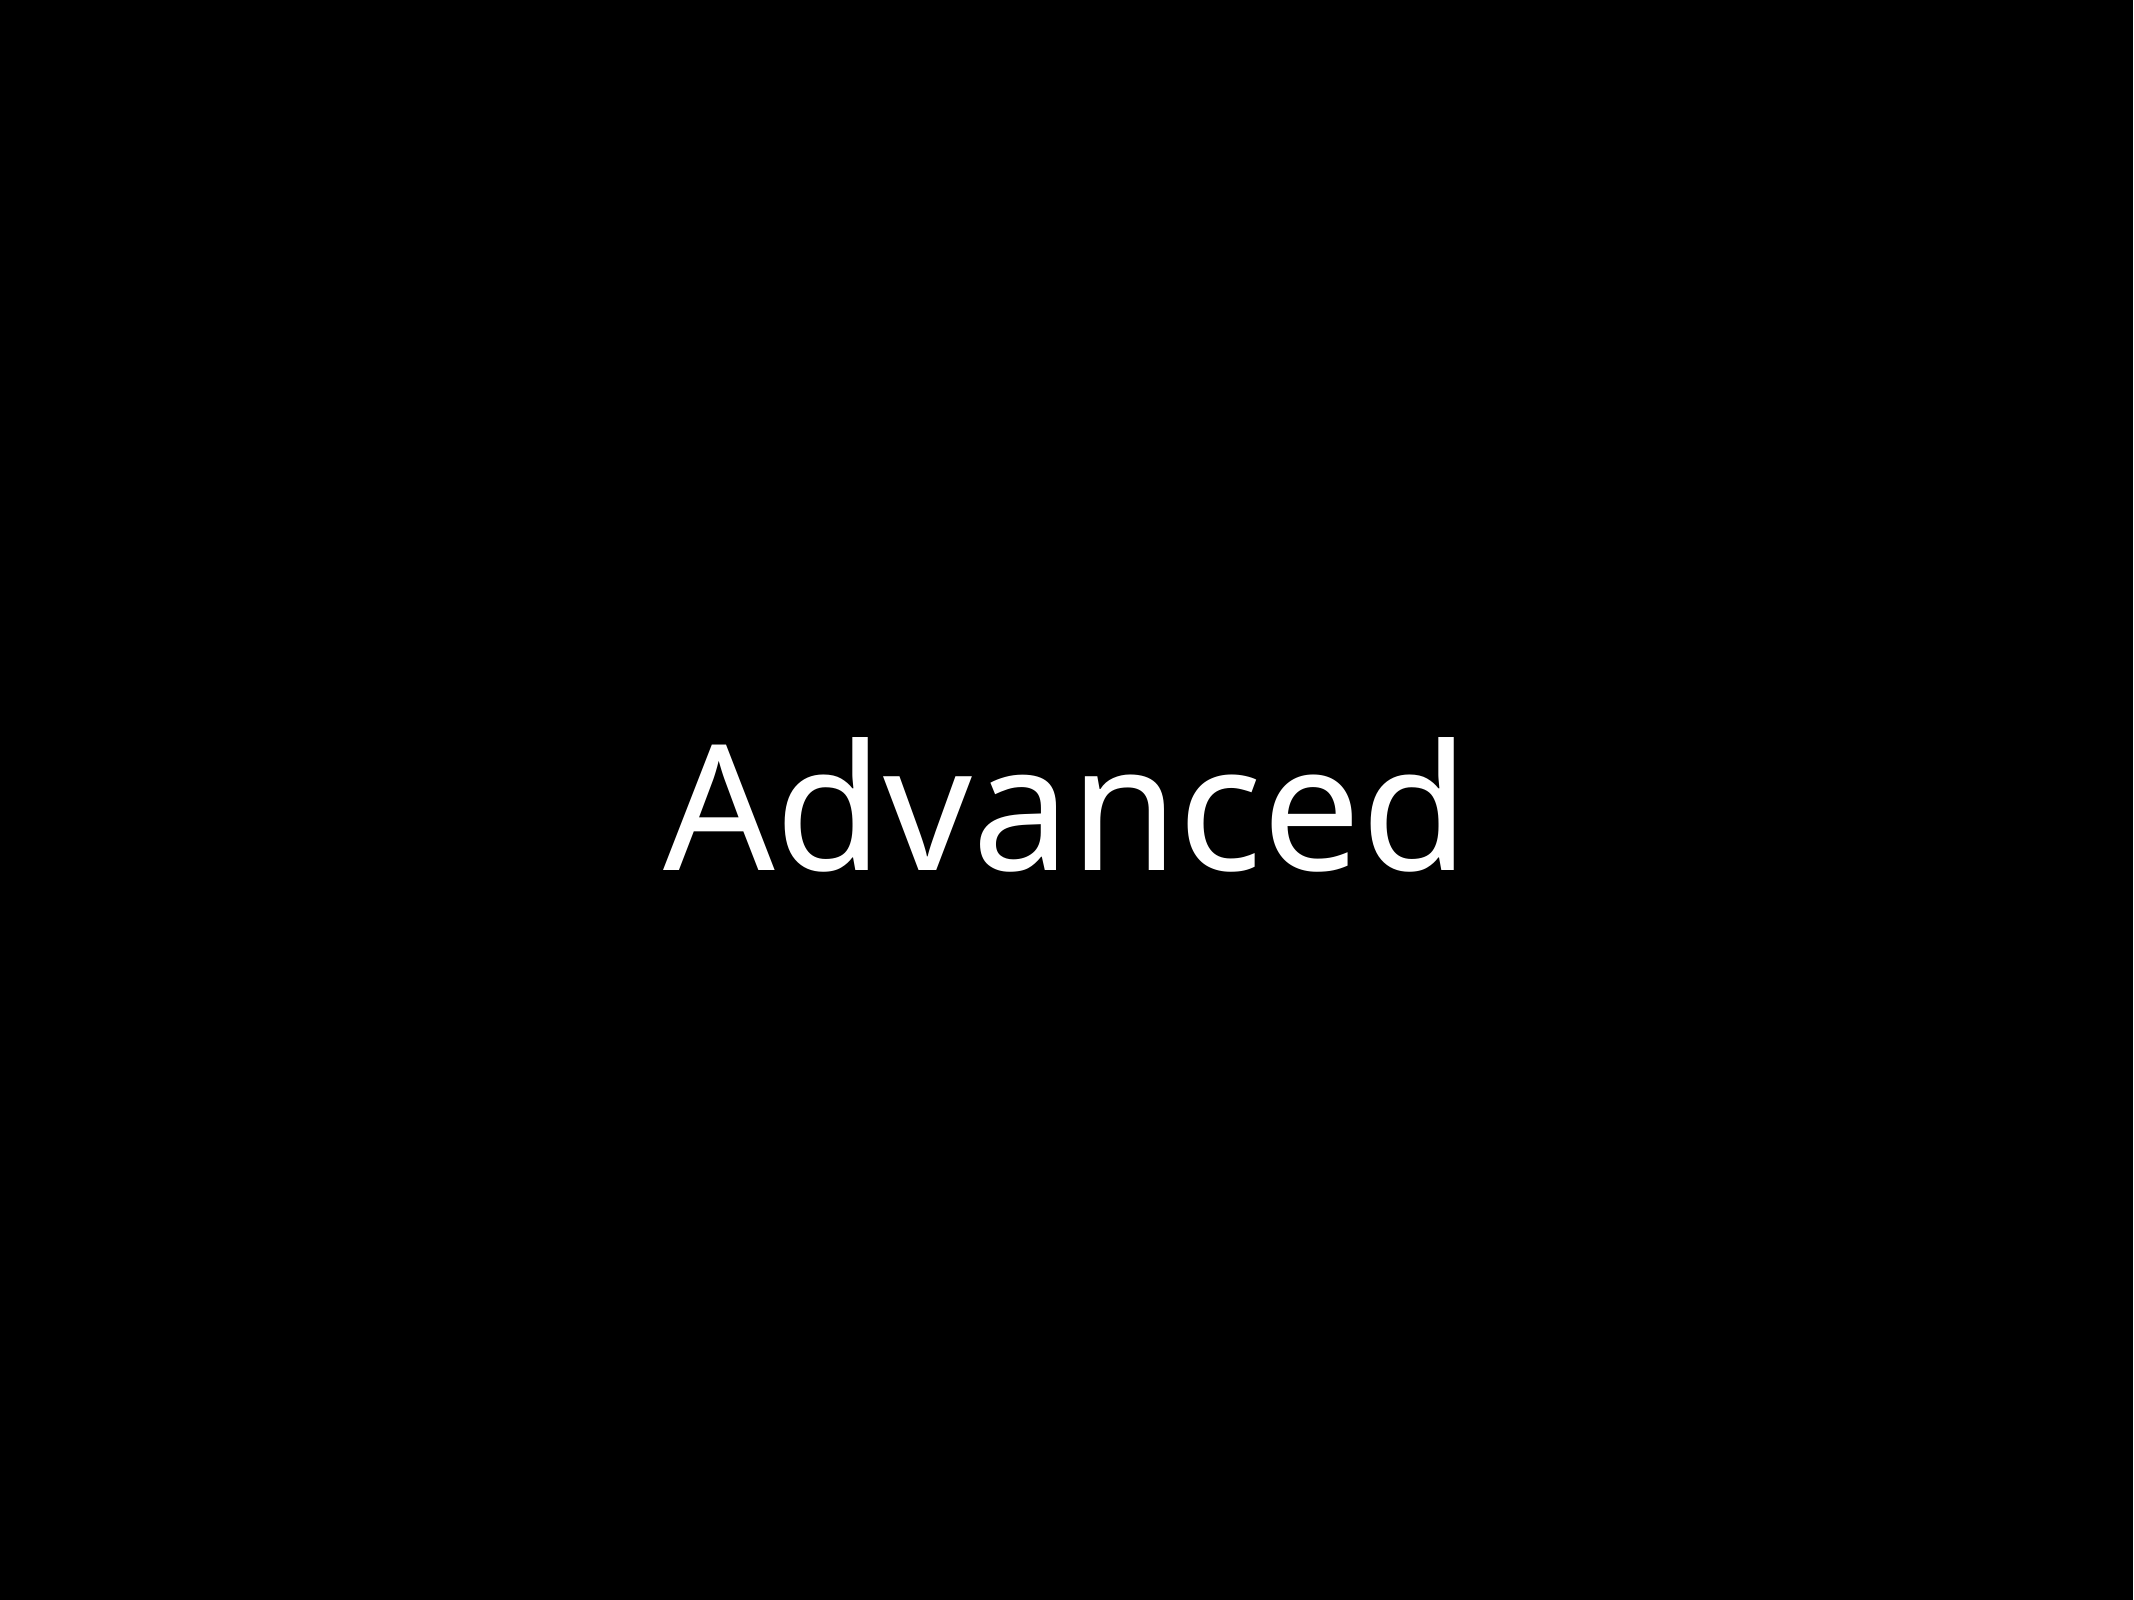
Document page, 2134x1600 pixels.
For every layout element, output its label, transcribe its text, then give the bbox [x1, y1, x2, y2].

title Advanced [207, 486, 1926, 1113]
